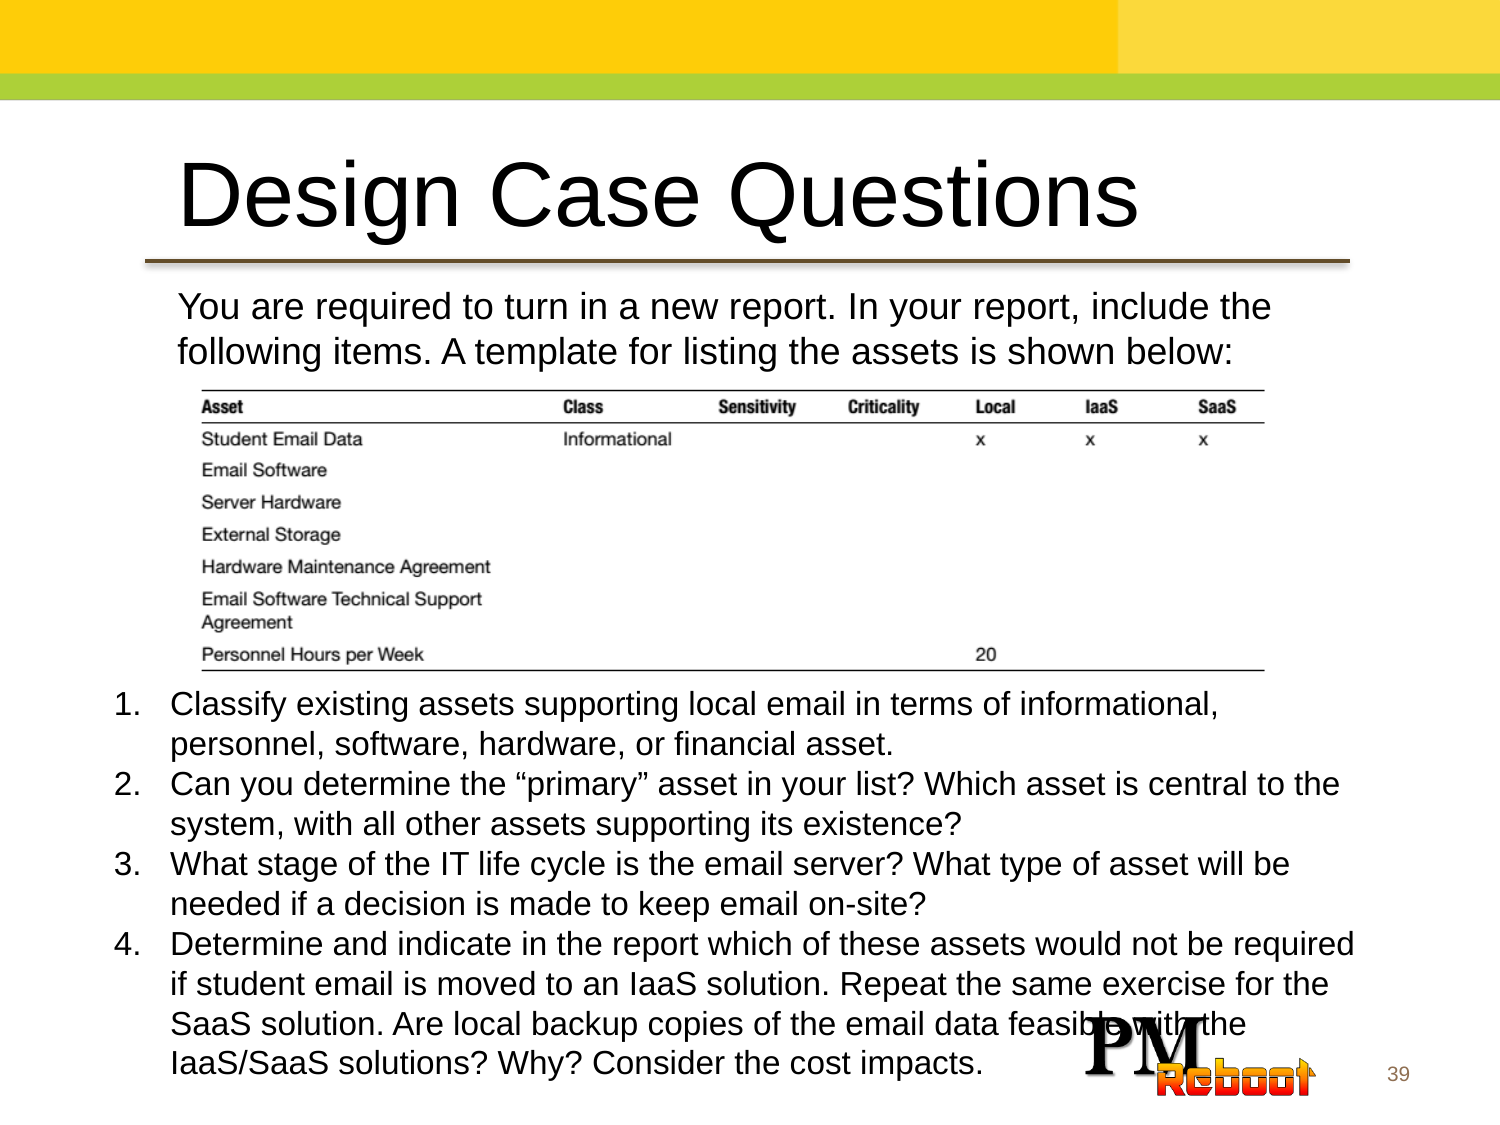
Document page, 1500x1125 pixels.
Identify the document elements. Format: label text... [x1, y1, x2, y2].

slide_number 39 [1074, 1042, 1425, 1103]
text_box Classify existing assets supporting local email in terms of informational, personnel, software, hardware, or financial asset. Can you determine the “primary” asset in your list? Which asset is central to the system, with all other assets supporting its existence? What stage of the IT life cycle is the email server? What type of asset will be needed if a decision is made to keep email on-site? Determine and indicate in the report which of these assets would not be required if student email is moved to an IaaS solution. Repeat the same exercise for the SaaS solution. Are local backup copies of the email data feasible with the IaaS/SaaS solutions? Why? Consider the cost impacts. [99, 674, 1388, 1089]
text_box You are required to turn in a new report. In your report, include the following items. A template for listing the assets is shown below: [162, 274, 1363, 380]
text_box Design Case Questions [162, 124, 1363, 255]
picture [0, 0, 1500, 1125]
